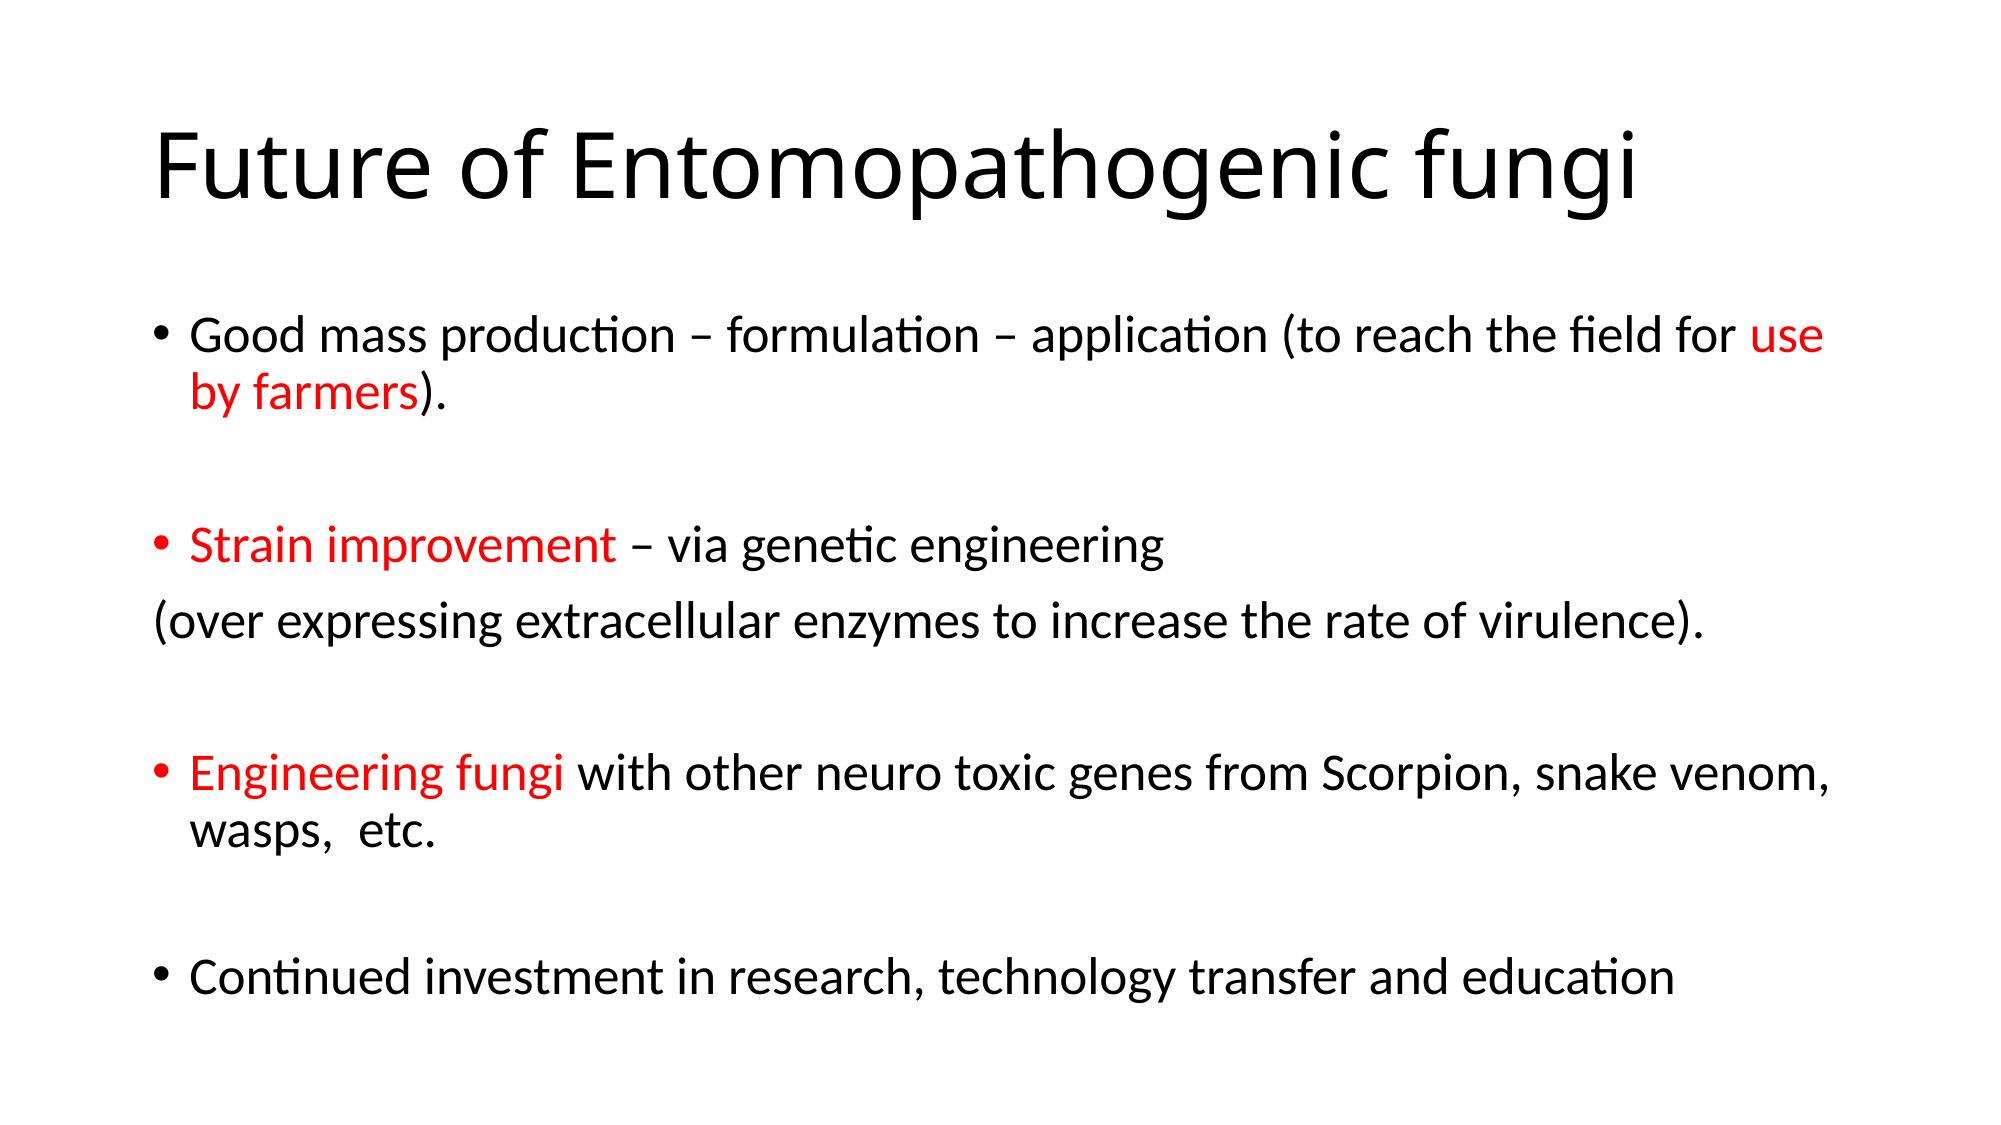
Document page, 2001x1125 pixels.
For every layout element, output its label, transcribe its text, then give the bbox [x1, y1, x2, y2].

title Future of Entomopathogenic fungi [137, 59, 1863, 278]
list Good mass production – formulation – application (to reach the field for use by farmers). Strain improvement – via genetic engineering (over expressing extracellular enzymes to increase the rate of virulence). Engineering fungi with other neuro toxic genes from Scorpion, snake venom, wasps, etc. Continued investment in research, technology transfer and education [137, 299, 1863, 1014]
